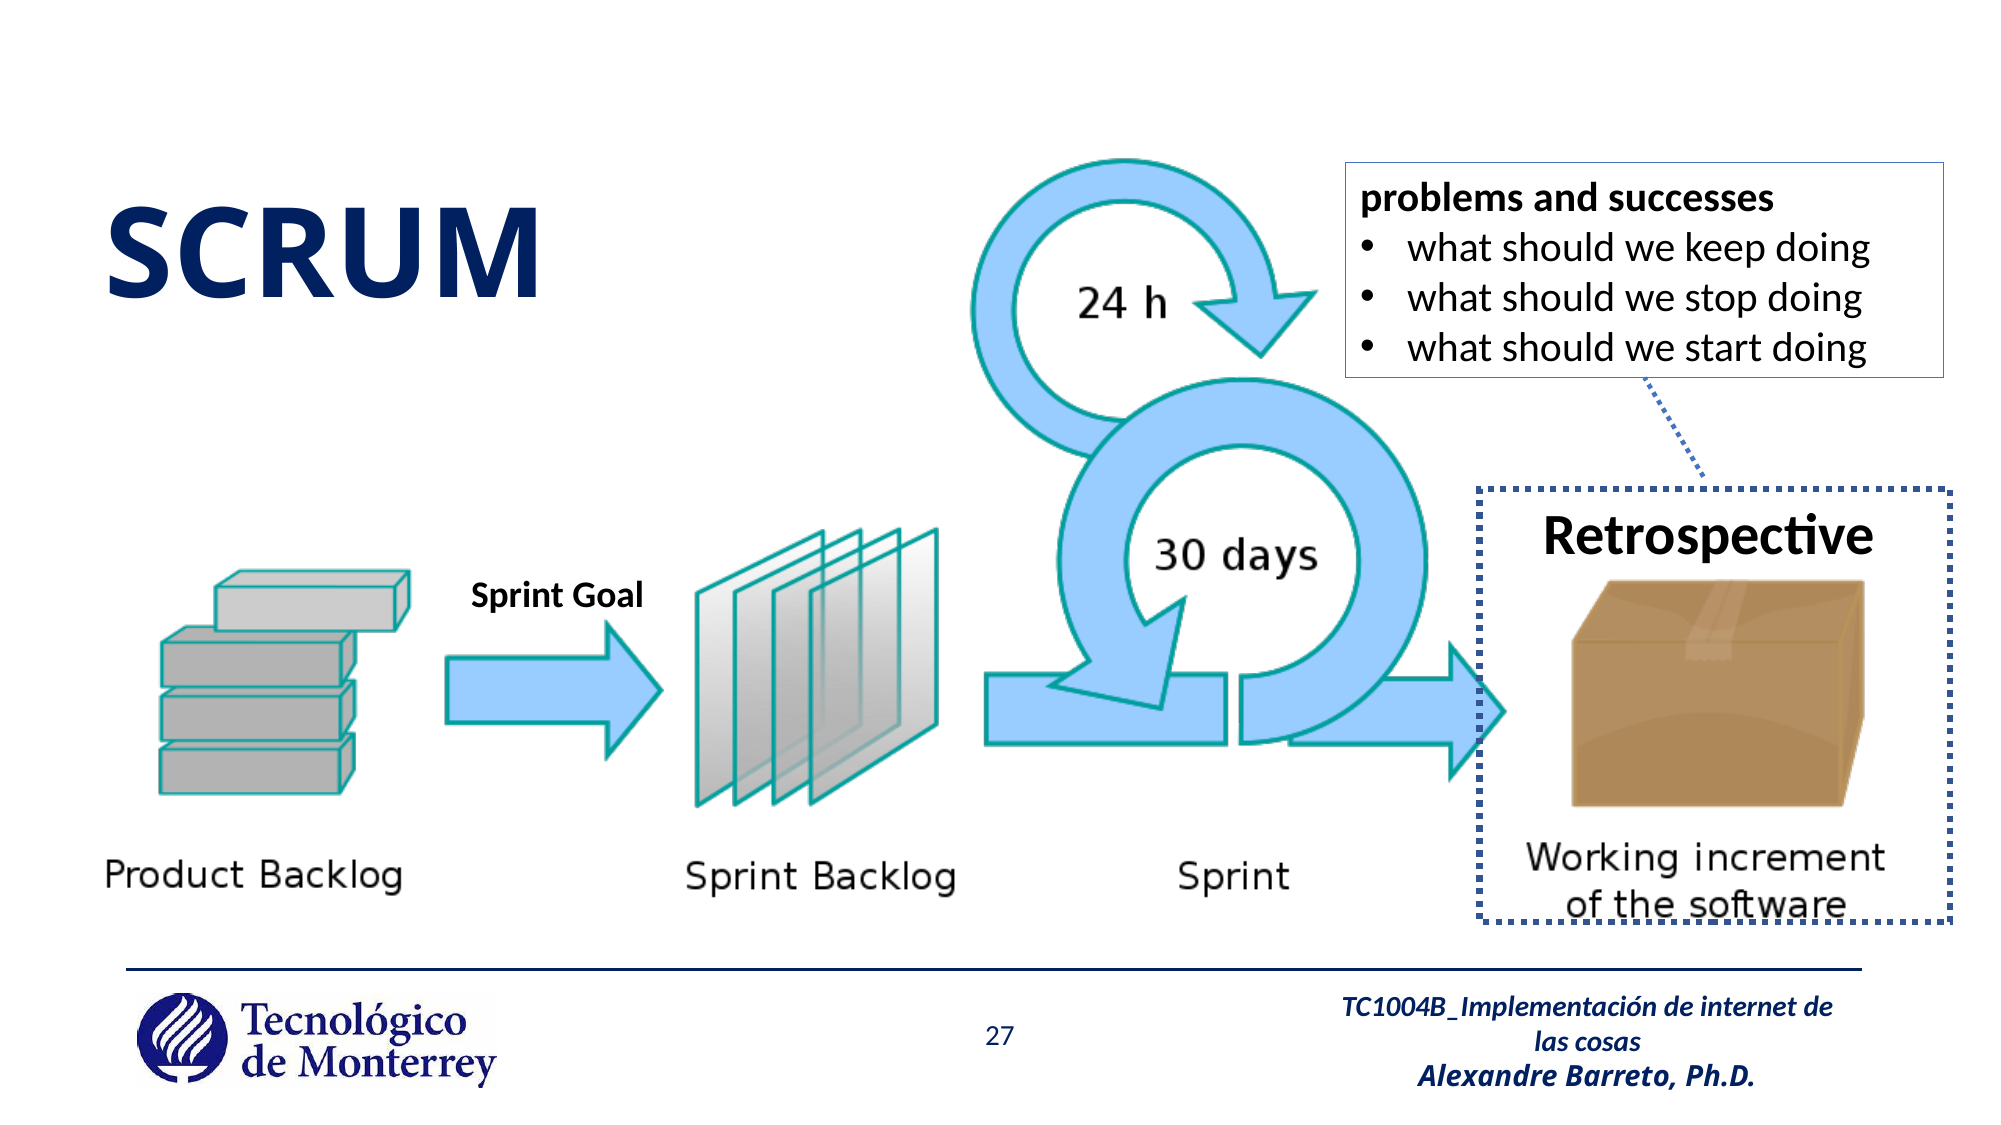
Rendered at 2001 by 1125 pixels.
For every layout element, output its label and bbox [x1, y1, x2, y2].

text_box [1938, 162, 1944, 378]
text_box [1644, 379, 1704, 477]
text_box [1938, 488, 1951, 923]
picture [62, 93, 1938, 1088]
